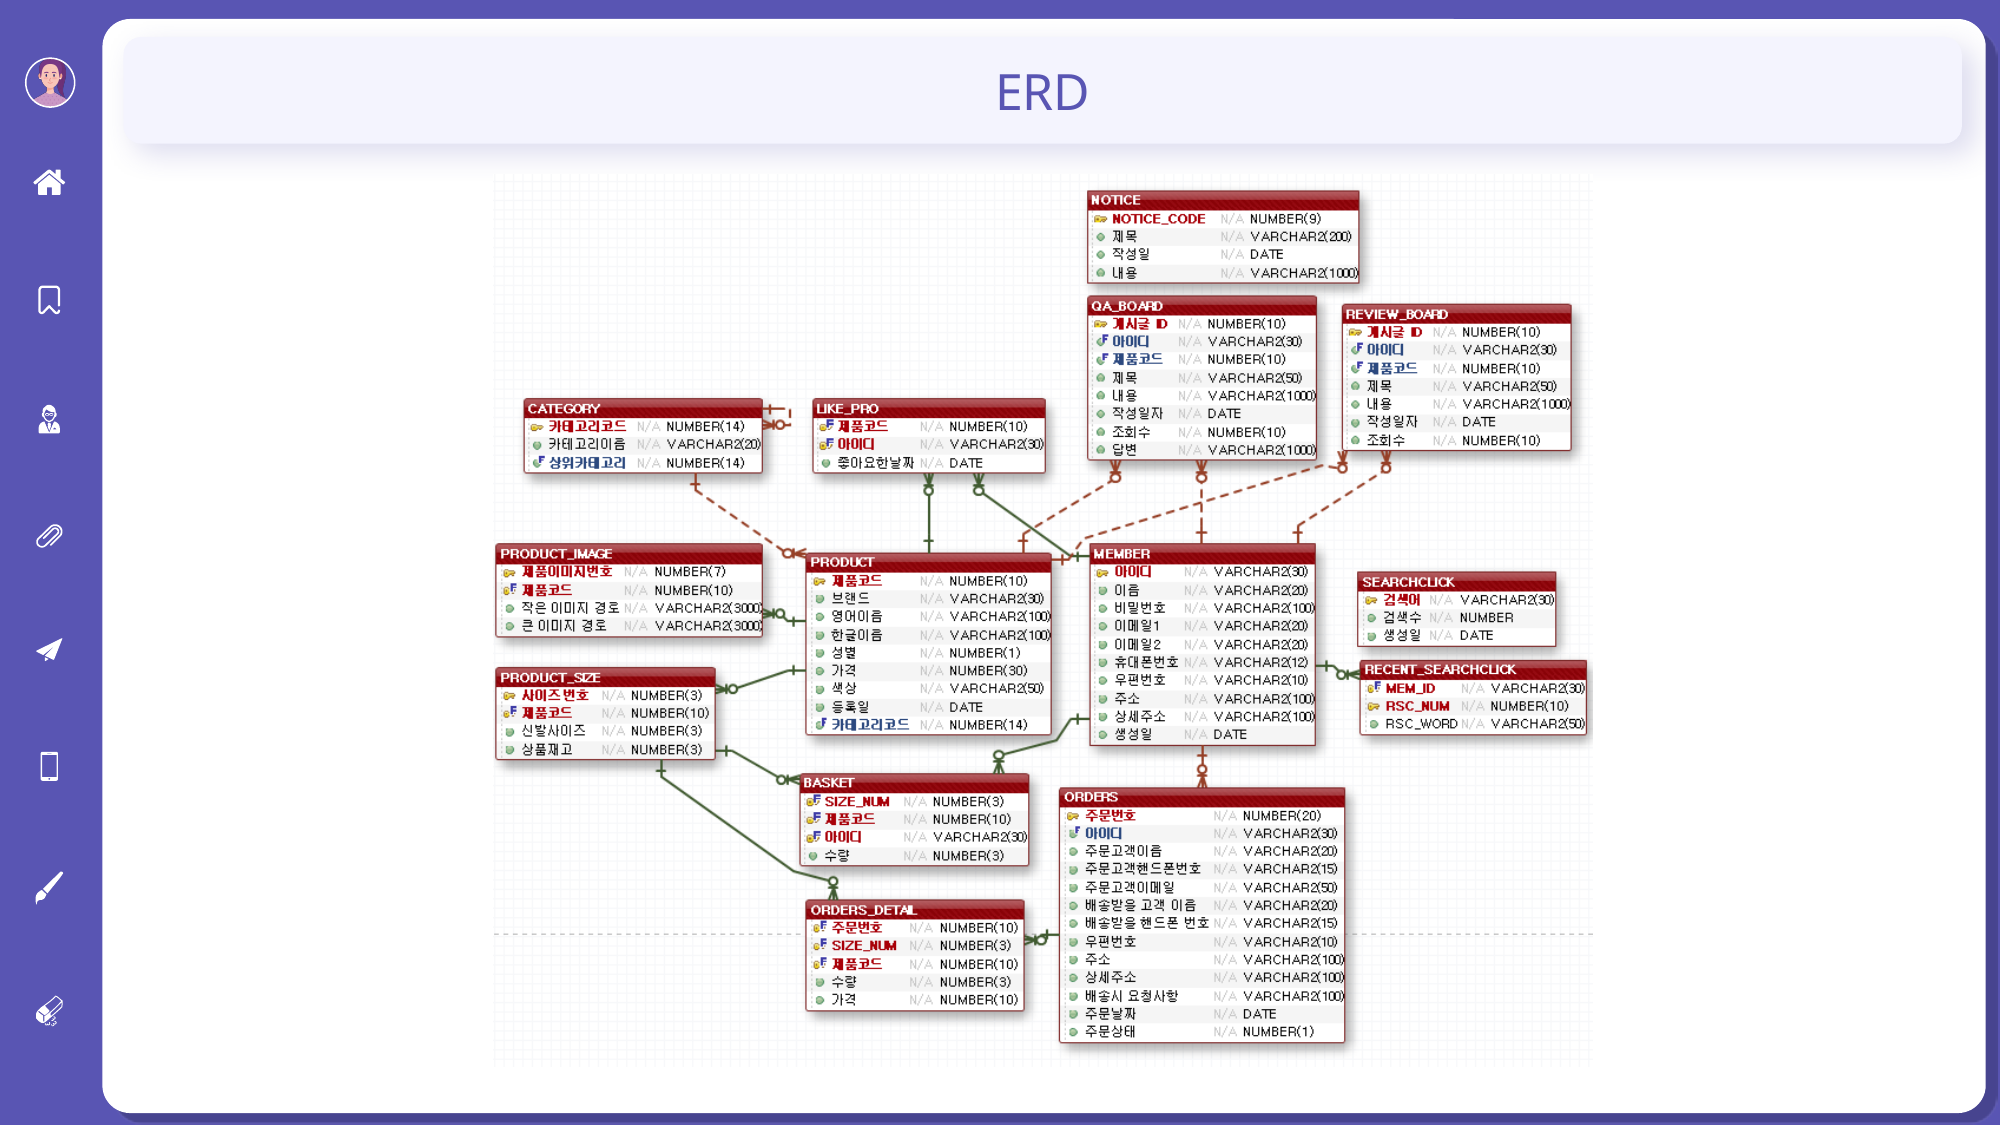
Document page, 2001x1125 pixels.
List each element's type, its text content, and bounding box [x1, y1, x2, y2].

text_box ERD [122, 35, 1963, 145]
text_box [33, 169, 66, 1027]
picture [493, 174, 1593, 1067]
text_box [101, 17, 1987, 1115]
text_box [24, 57, 76, 109]
